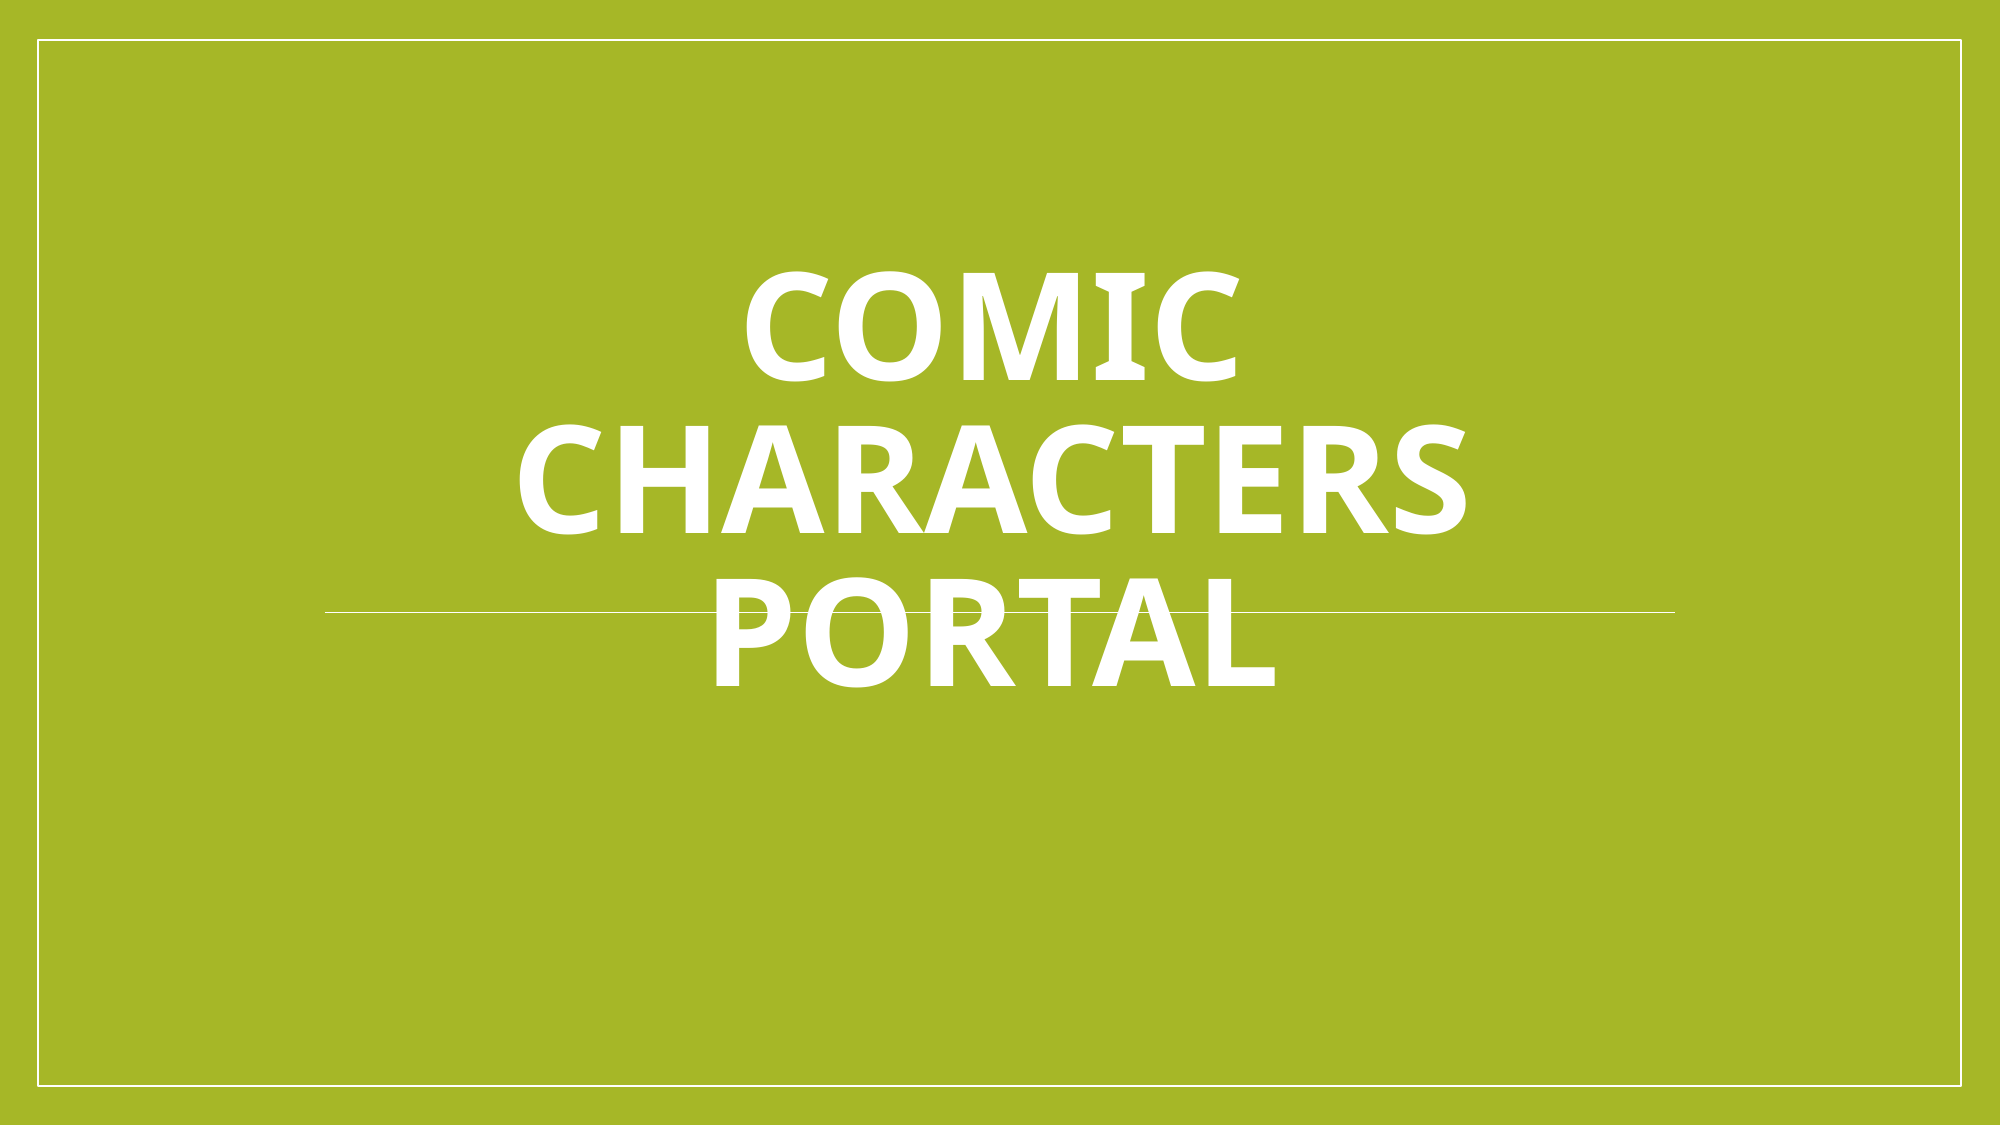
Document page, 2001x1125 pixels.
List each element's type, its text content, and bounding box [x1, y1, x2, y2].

title COMIC CHARACTERS portal [242, 297, 1743, 725]
